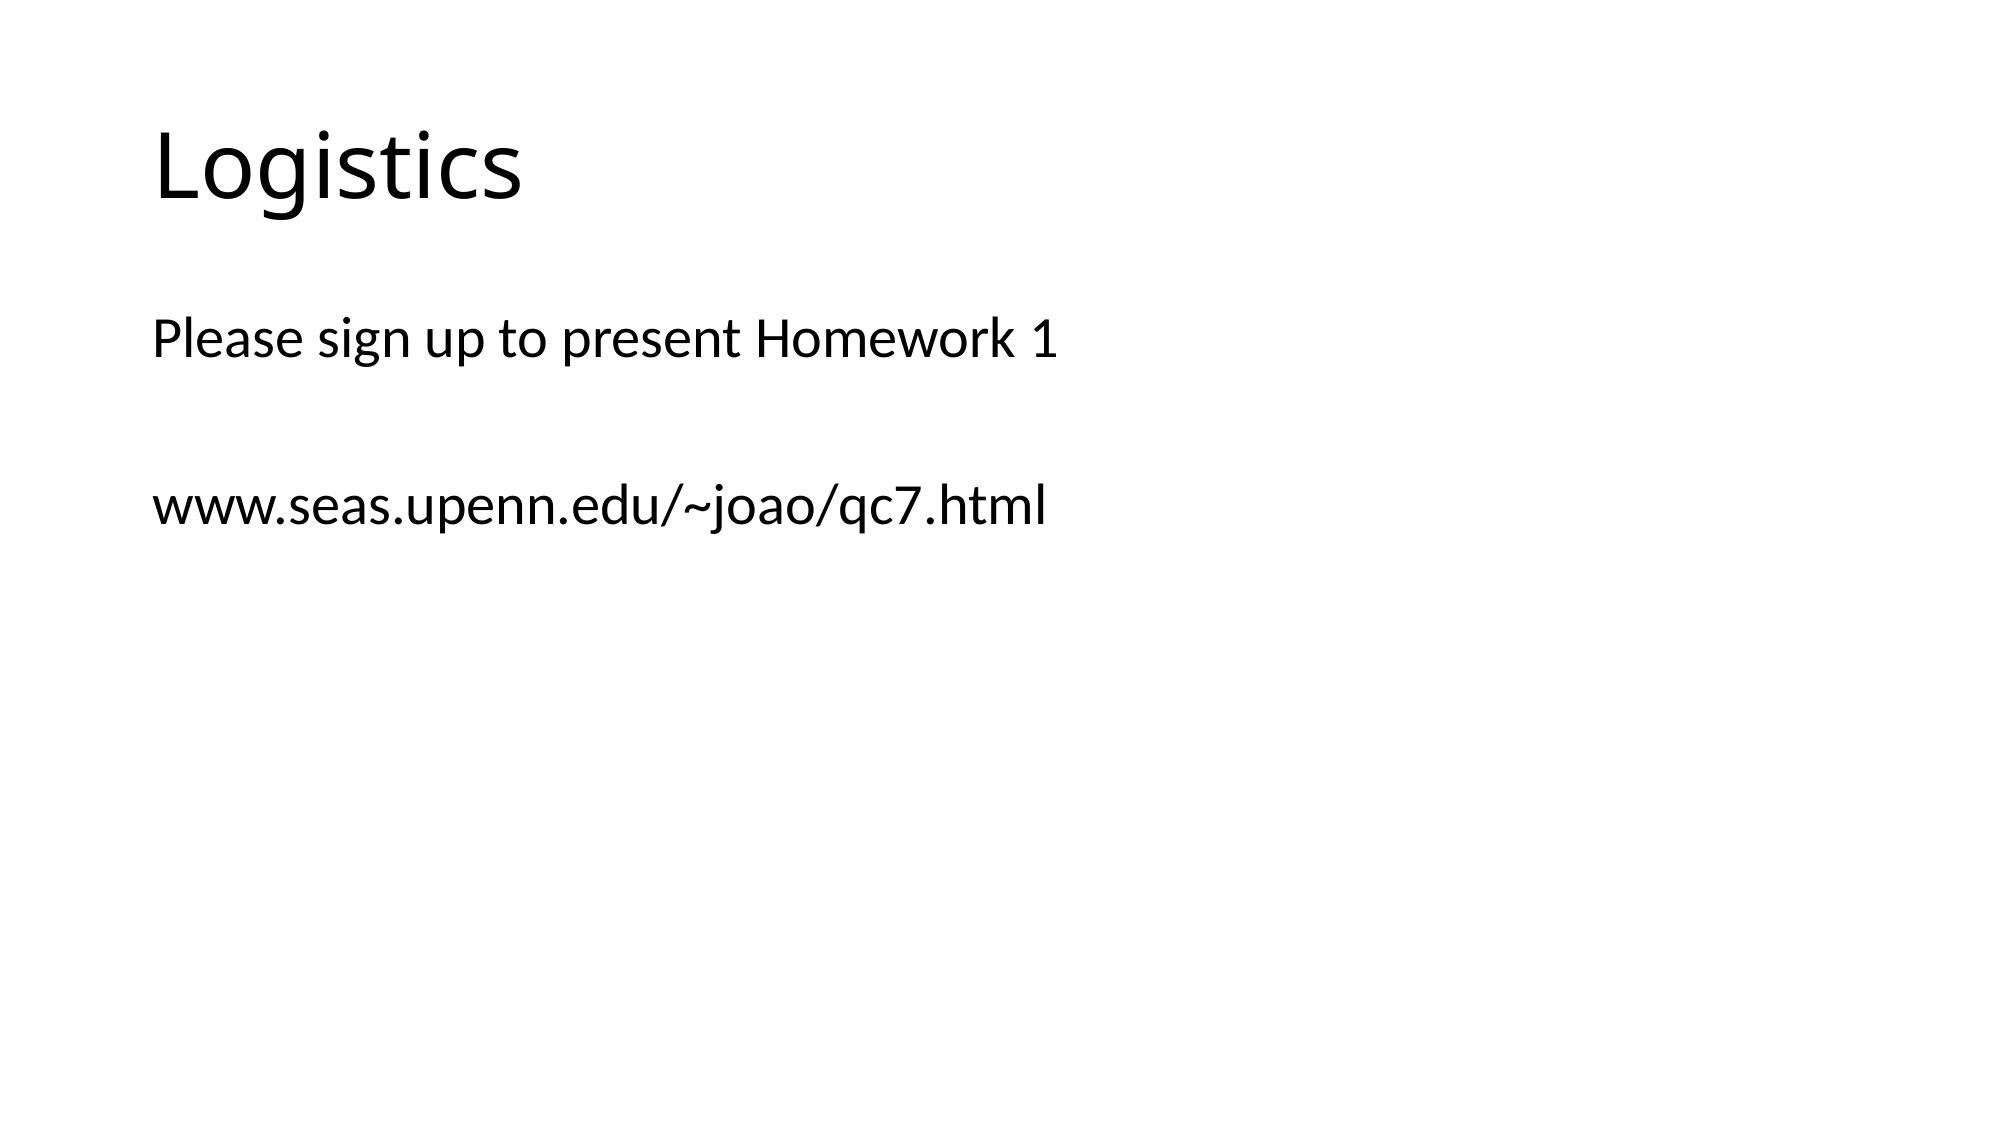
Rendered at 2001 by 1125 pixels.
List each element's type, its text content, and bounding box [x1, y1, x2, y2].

title Logistics [137, 59, 1863, 278]
list Please sign up to present Homework 1 www.seas.upenn.edu/~joao/qc7.html [137, 299, 1863, 1014]
